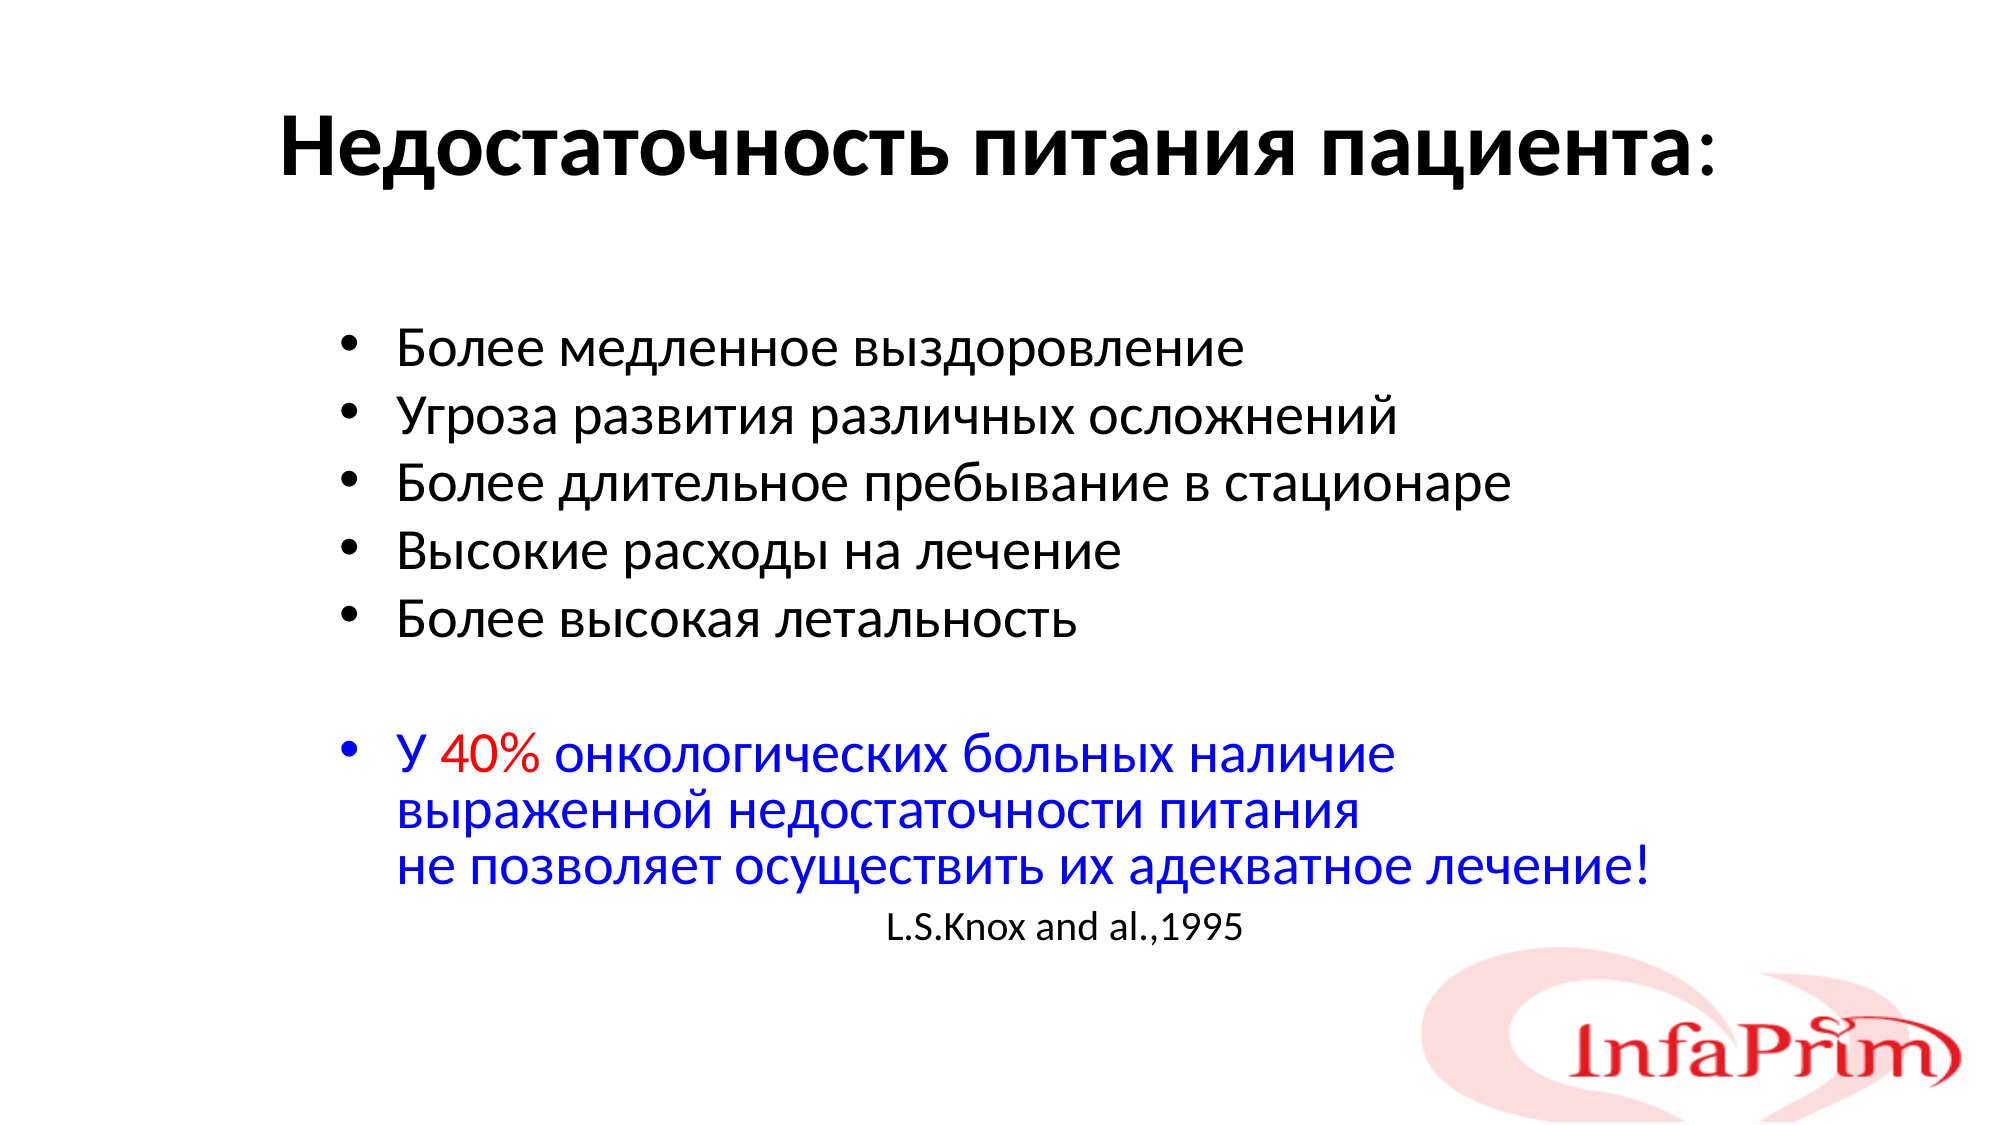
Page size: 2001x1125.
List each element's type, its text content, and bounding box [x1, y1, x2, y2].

list Более медленное выздоровление Угроза развития различных осложнений Более длительное пребывание в стационаре Высокие расходы на лечение Более высокая летальность У 40% онкологических больных наличие выраженной недостаточности питания не позволяет осуществить их адекватное лечение! L.S.Knox and al.,1995 [324, 314, 1675, 1071]
picture [1405, 940, 2000, 1122]
title Недостаточность питания пациента: [99, 45, 1900, 233]
